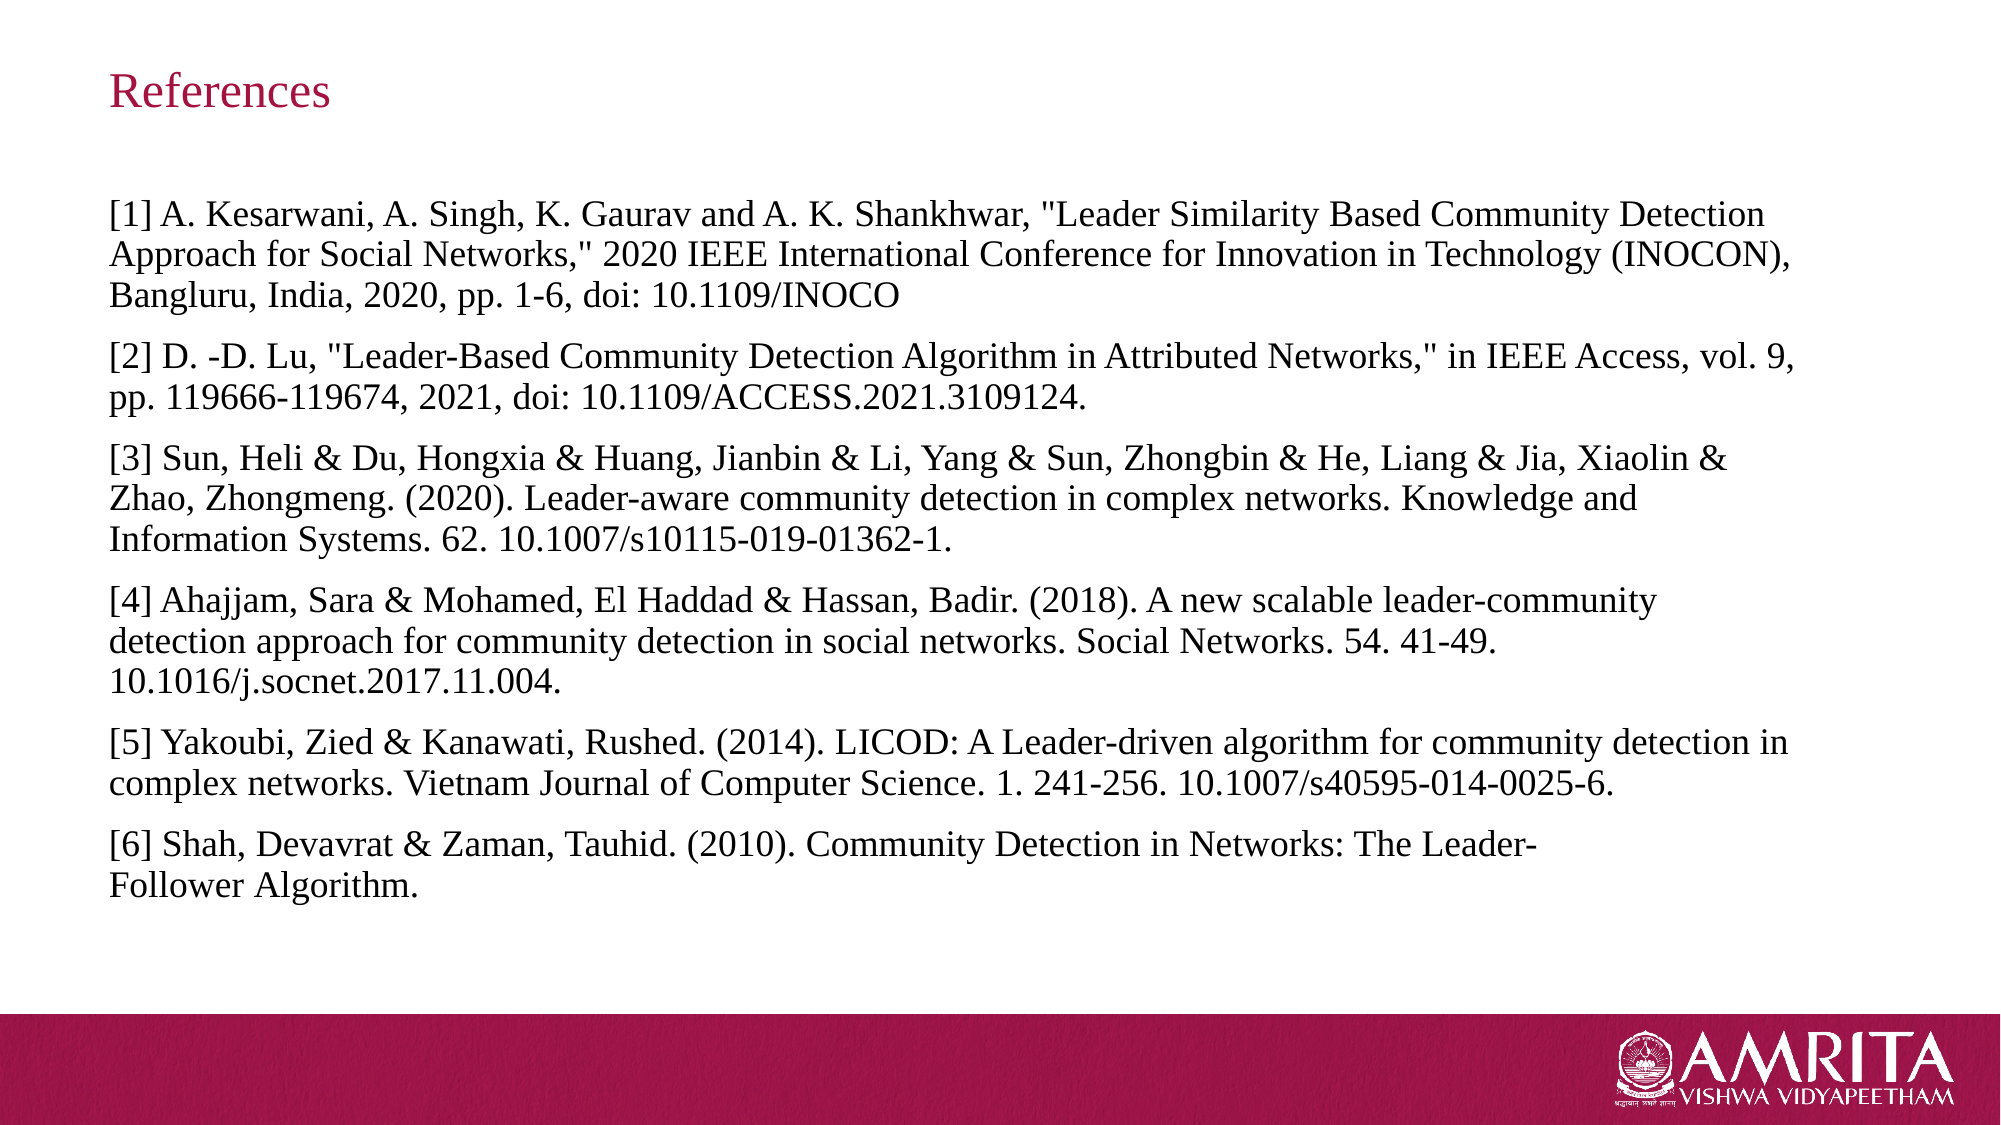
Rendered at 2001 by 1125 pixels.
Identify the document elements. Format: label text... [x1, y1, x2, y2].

title References [93, 57, 1819, 127]
list [1] A. Kesarwani, A. Singh, K. Gaurav and A. K. Shankhwar, "Leader Similarity Based Community Detection Approach for Social Networks," 2020 IEEE International Conference for Innovation in Technology (INOCON), Bangluru, India, 2020, pp. 1-6, doi: 10.1109/INOCO [2] D. -D. Lu, "Leader-Based Community Detection Algorithm in Attributed Networks," in IEEE Access, vol. 9, pp. 119666-119674, 2021, doi: 10.1109/ACCESS.2021.3109124. [3] Sun, Heli & Du, Hongxia & Huang, Jianbin & Li, Yang & Sun, Zhongbin & He, Liang & Jia, Xiaolin & Zhao, Zhongmeng. (2020). Leader-aware community detection in complex networks. Knowledge and Information Systems. 62. 10.1007/s10115-019-01362-1. [4] Ahajjam, Sara & Mohamed, El Haddad & Hassan, Badir. (2018). A new scalable leader-community detection approach for community detection in social networks. Social Networks. 54. 41-49. 10.1016/j.socnet.2017.11.004. [5] Yakoubi, Zied & Kanawati, Rushed. (2014). LICOD: A Leader-driven algorithm for community detection in complex networks. Vietnam Journal of Computer Science. 1. 241-256. 10.1007/s40595-014-0025-6. [6] Shah, Devavrat & Zaman, Tauhid. (2010). Community Detection in Networks: The Leader-Follower Algorithm. [93, 186, 1819, 992]
picture [0, 1014, 2001, 1125]
